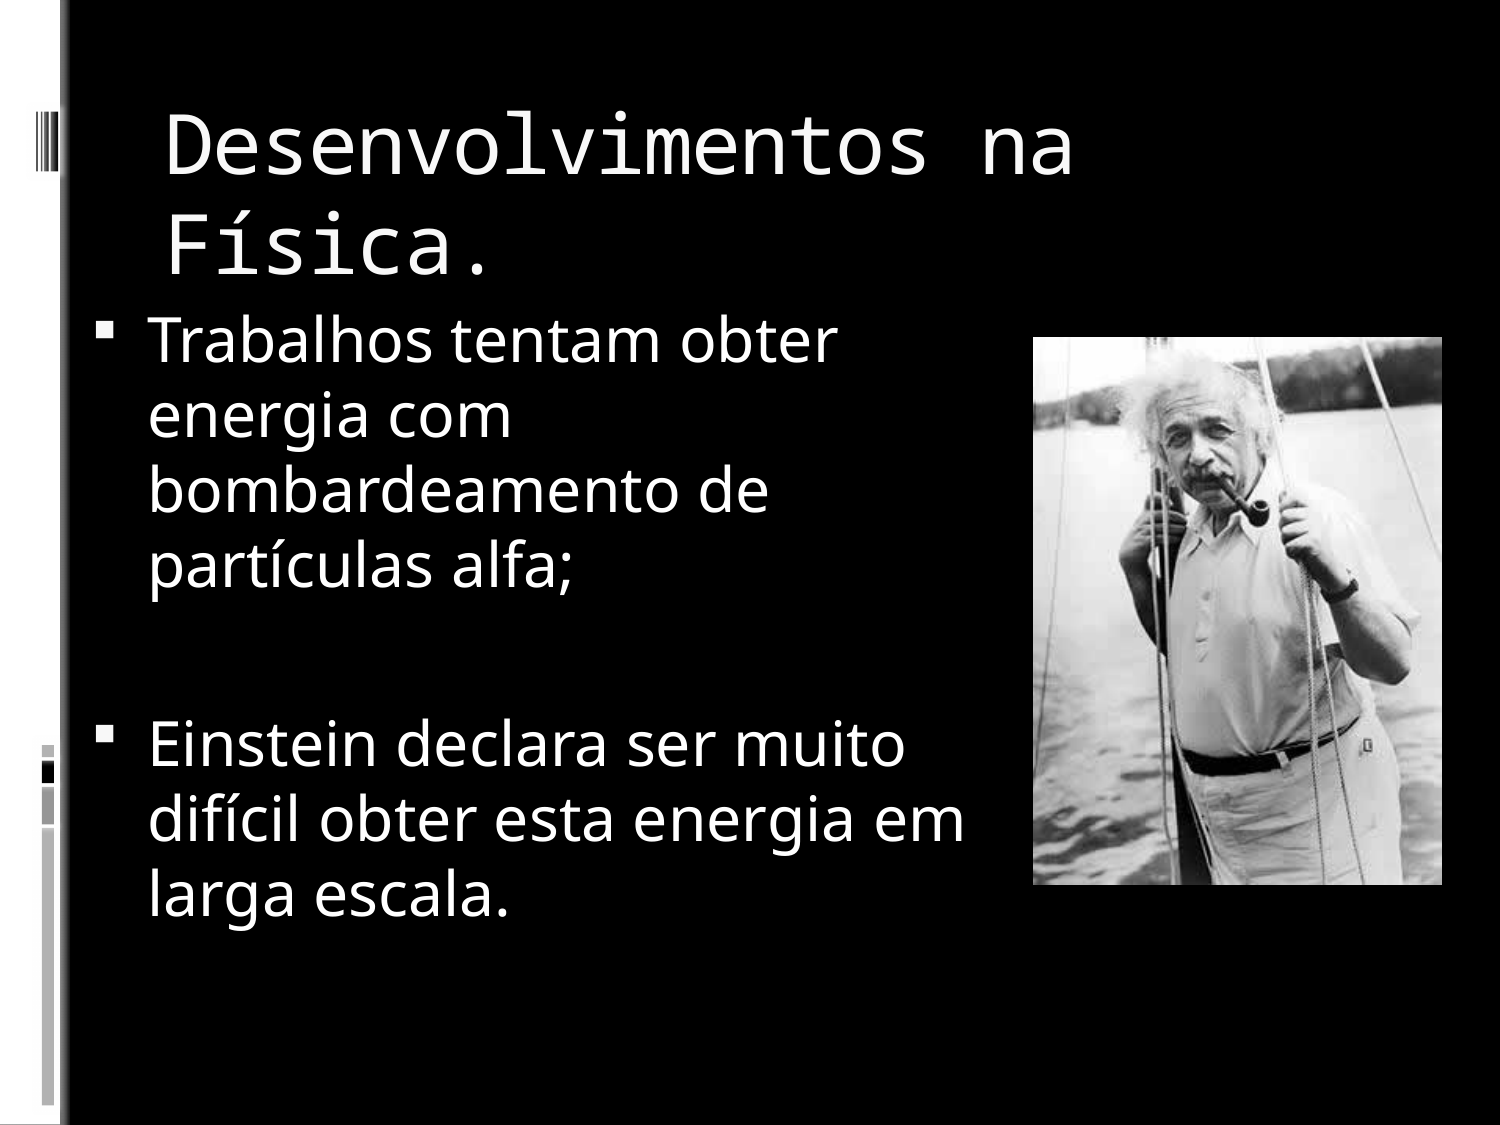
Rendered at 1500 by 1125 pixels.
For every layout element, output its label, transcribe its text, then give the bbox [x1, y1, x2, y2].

list Trabalhos tentam obter energia com bombardeamento de partículas alfa; Einstein declara ser muito difícil obter esta energia em larga escala. [64, 292, 1011, 1043]
picture [1033, 337, 1442, 886]
title Desenvolvimentos na Física. [150, 84, 1425, 235]
